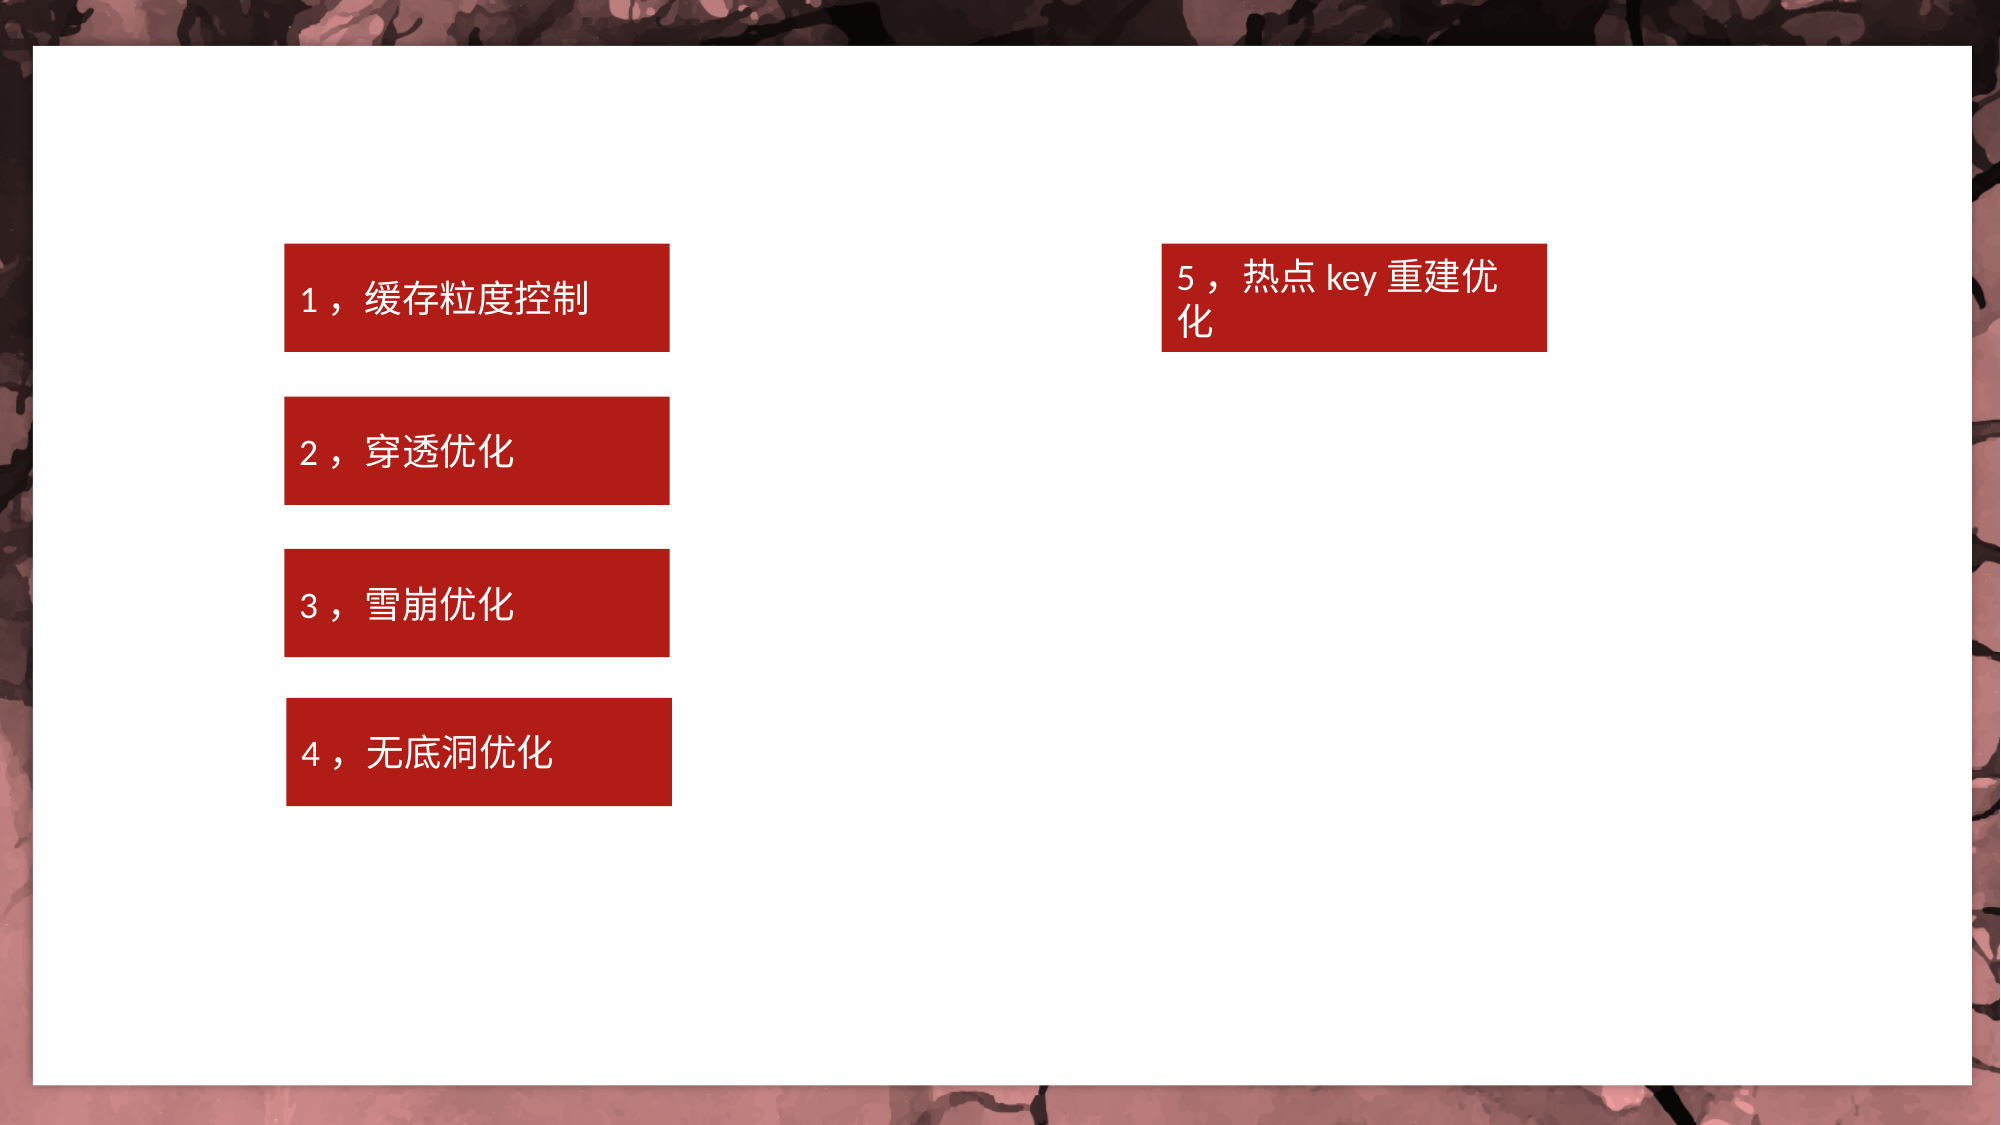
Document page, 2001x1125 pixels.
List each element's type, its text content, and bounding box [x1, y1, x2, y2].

text_box 4，无底洞优化 [286, 697, 672, 807]
text_box 1，缓存粒度控制 [284, 243, 670, 352]
text_box 5，热点key重建优化 [1161, 243, 1548, 352]
text_box 3，雪崩优化 [284, 548, 670, 658]
text_box 2，穿透优化 [284, 396, 670, 505]
